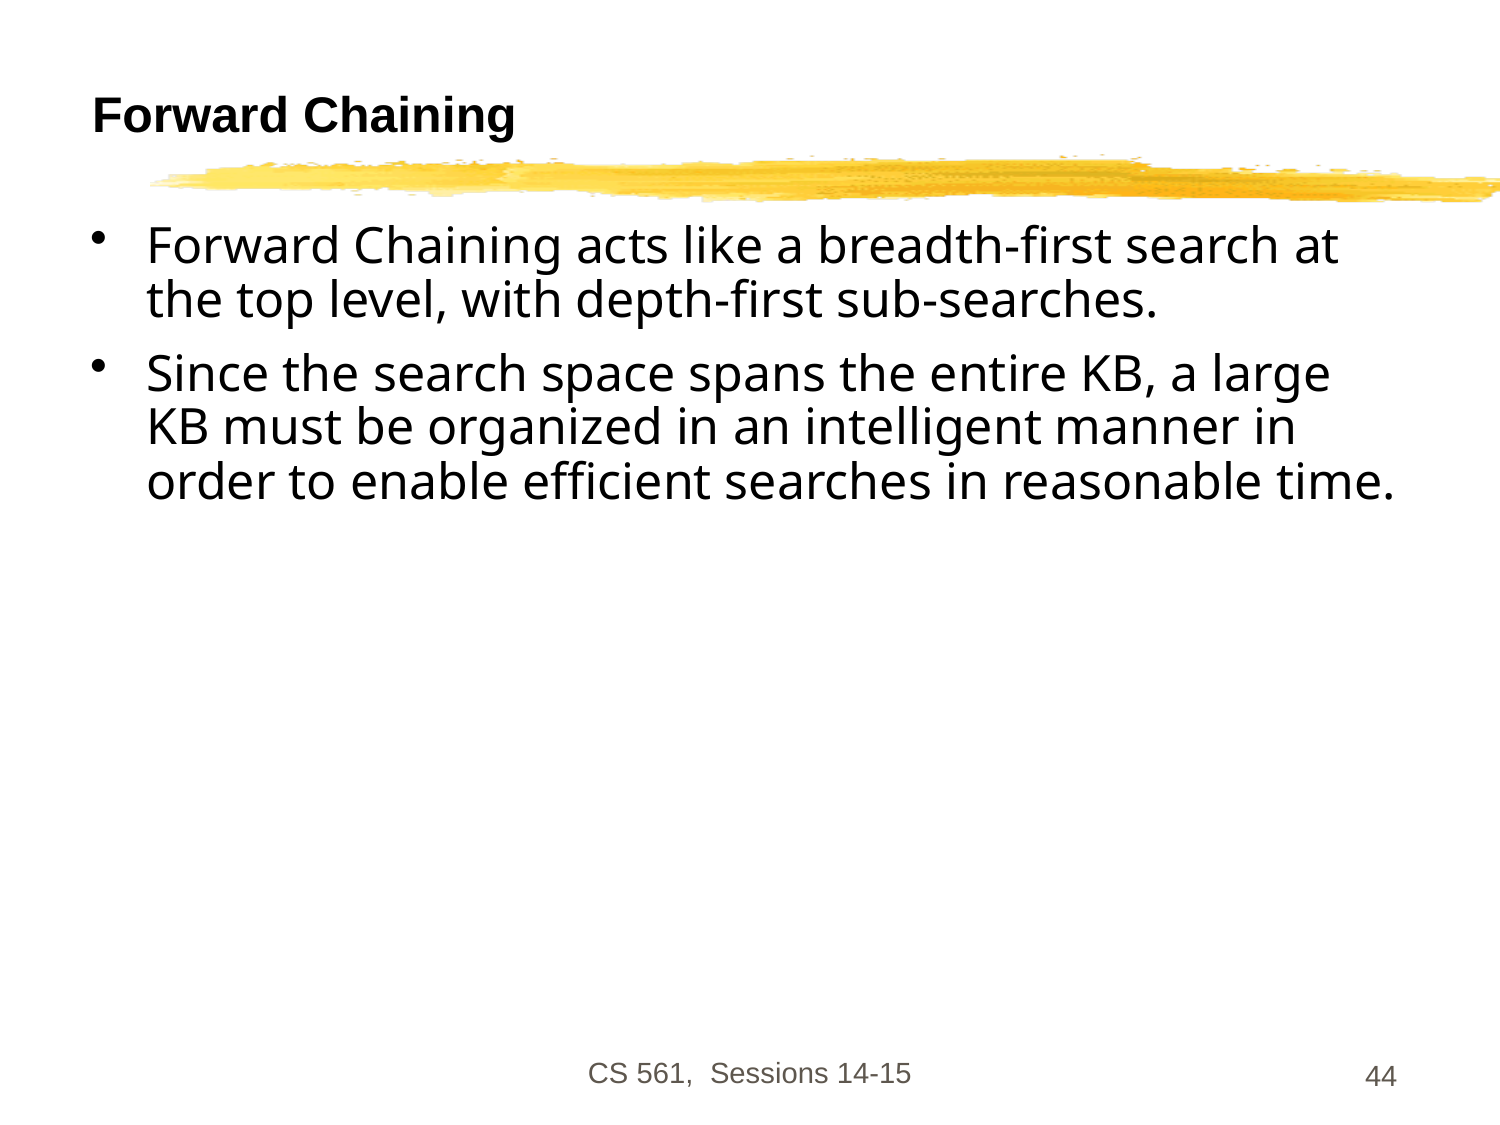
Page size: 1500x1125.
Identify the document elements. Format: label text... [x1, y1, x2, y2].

slide_number 44 [1099, 1024, 1413, 1101]
list Forward Chaining acts like a breadth-first search at the top level, with depth-first sub-searches. Since the search space spans the entire KB, a large KB must be organized in an intelligent manner in order to enable efficient searches in reasonable time. [74, 212, 1417, 994]
picture [150, 149, 1500, 213]
footer CS 561, Sessions 14-15 [512, 1021, 988, 1098]
title Forward Chaining [76, 37, 1415, 151]
